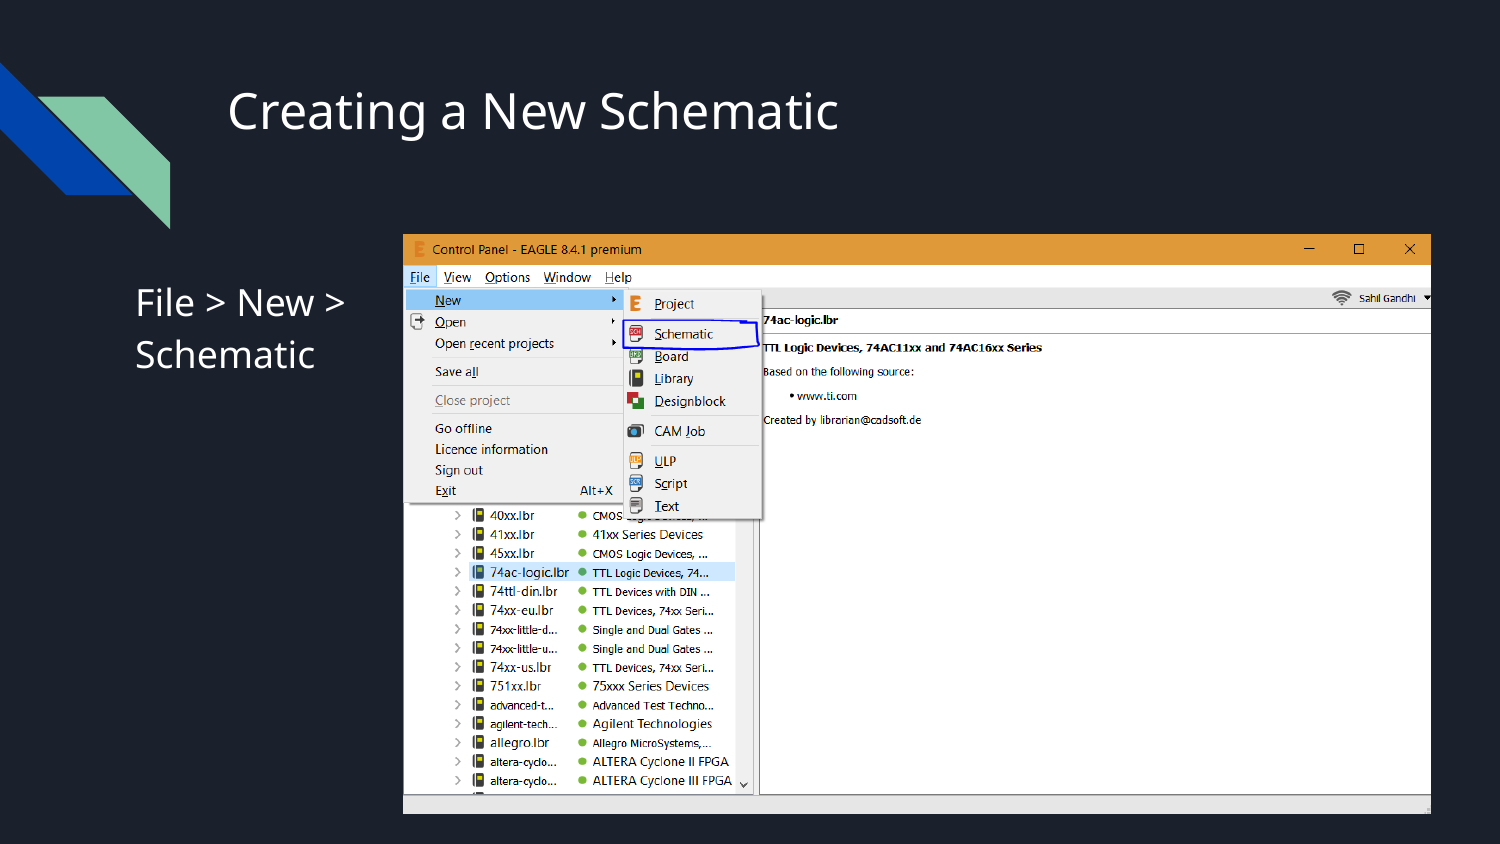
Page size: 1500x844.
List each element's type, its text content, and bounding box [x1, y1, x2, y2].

list File > New > Schematic [120, 257, 374, 735]
title Creating a New Schematic [212, 64, 1368, 215]
picture [403, 234, 1431, 814]
